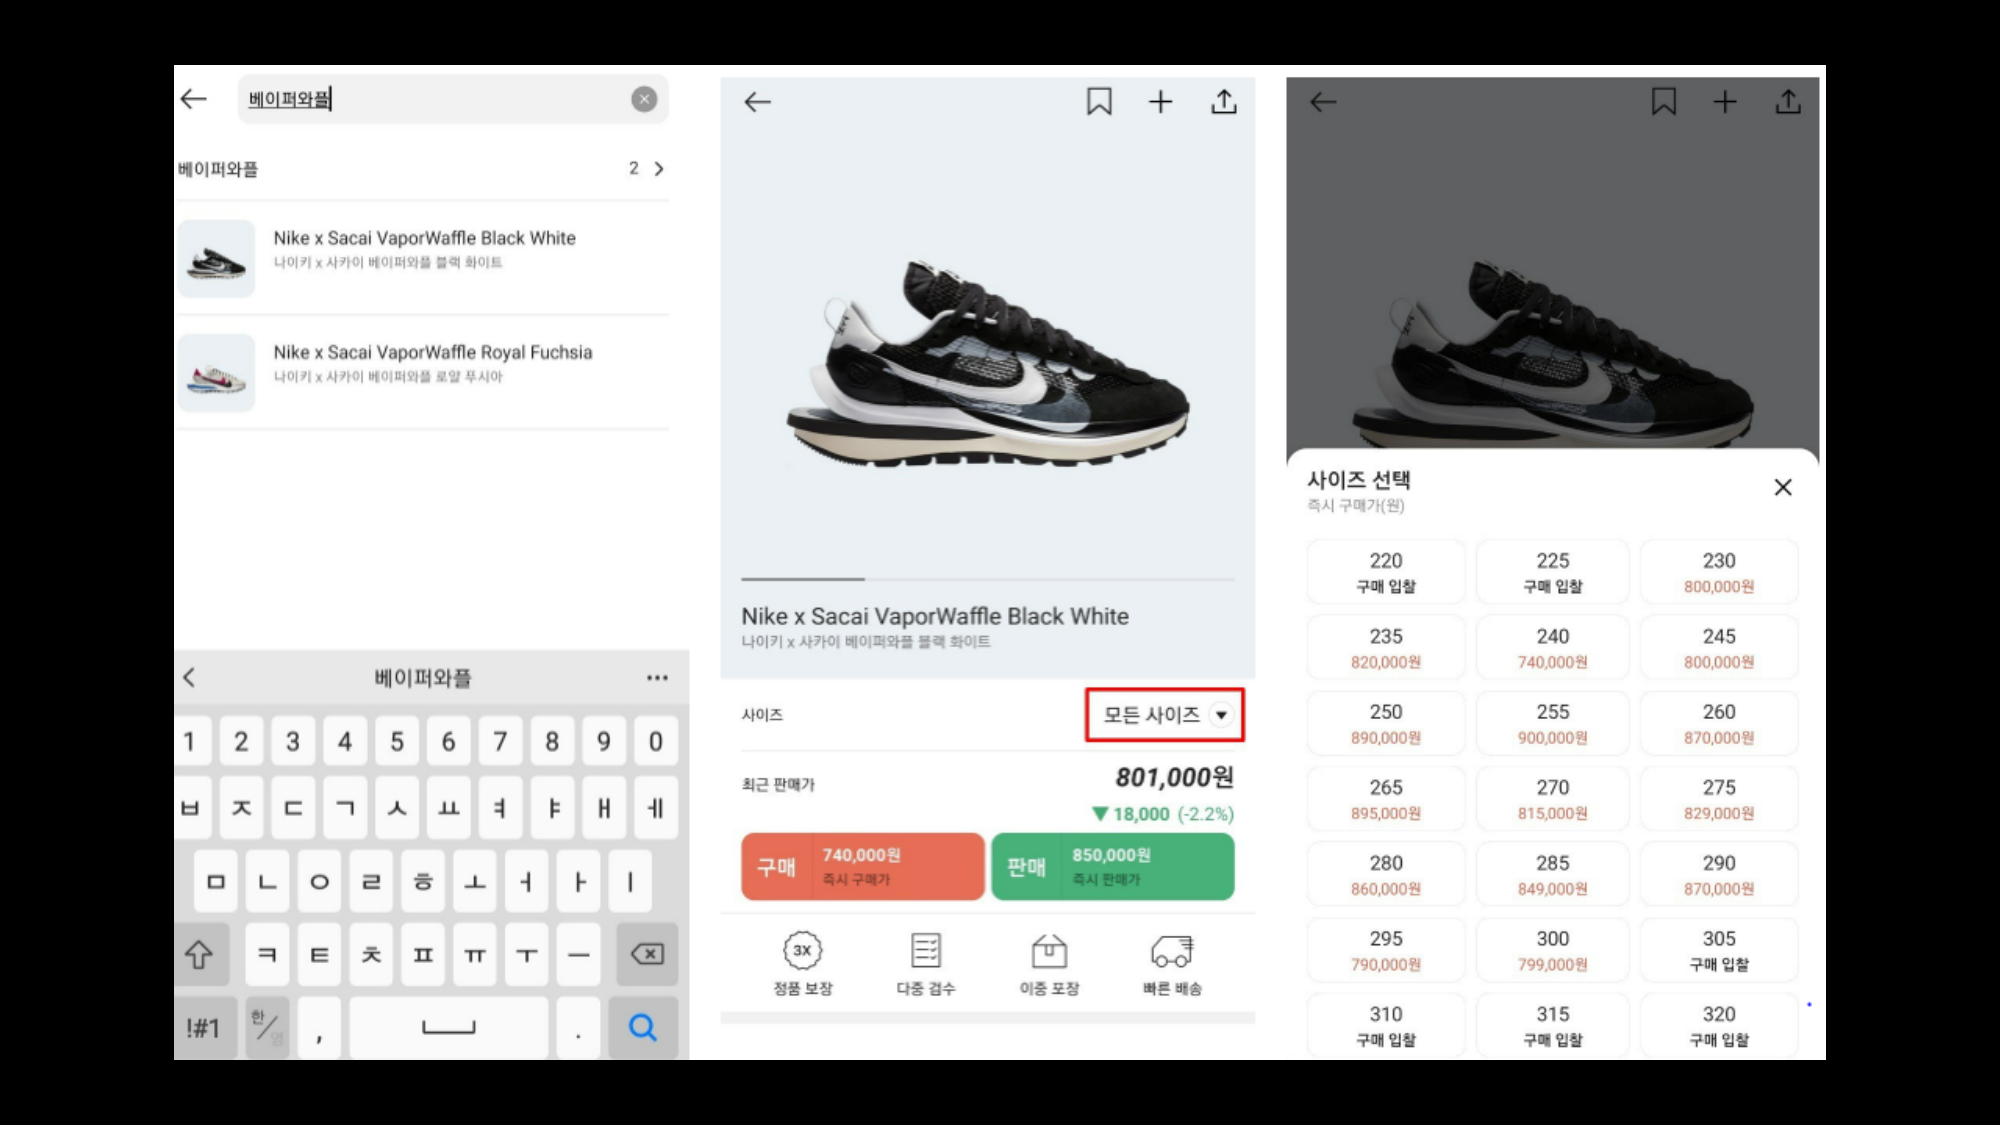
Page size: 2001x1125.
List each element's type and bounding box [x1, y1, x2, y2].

picture [174, 65, 1826, 1060]
